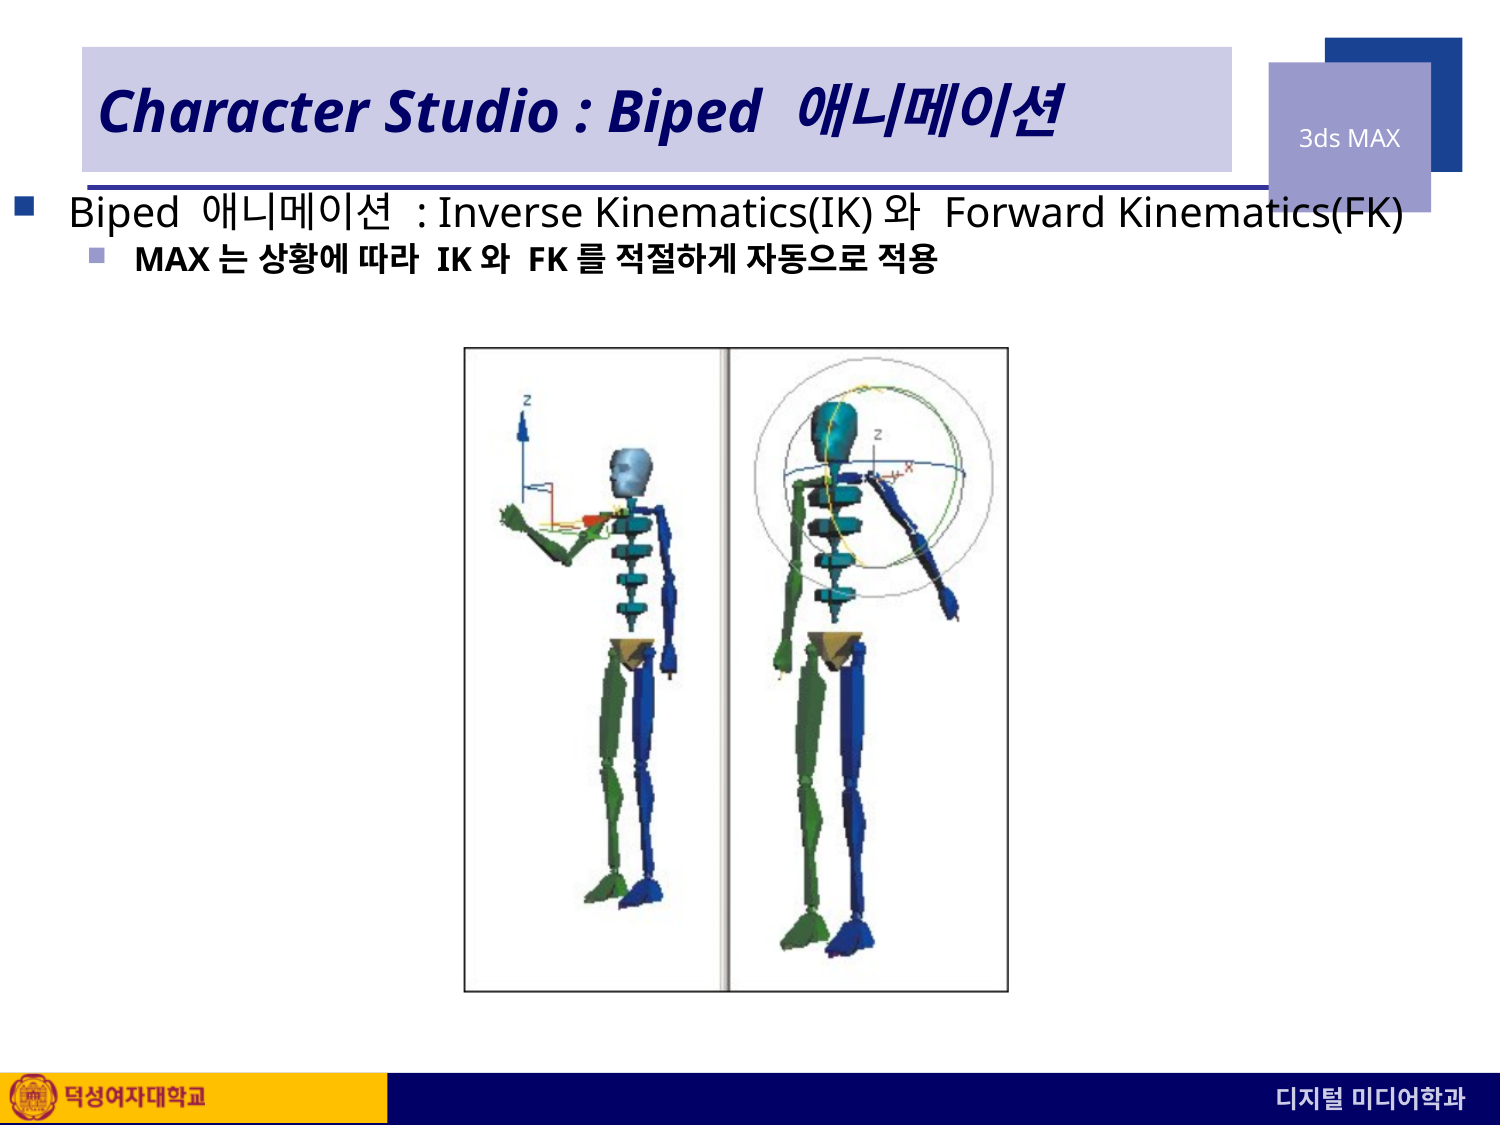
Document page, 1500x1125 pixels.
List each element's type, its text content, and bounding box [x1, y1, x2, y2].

picture [0, 1034, 229, 1125]
title Character Studio : Biped 애니메이션 [81, 46, 1233, 173]
text_box Biped 애니메이션 : Inverse Kinematics(IK)와 Forward Kinematics(FK) MAX는 상황에 따라 IK와 FK를 적절하게 자동으로 적용 [0, 183, 1480, 1013]
picture [458, 337, 1018, 996]
